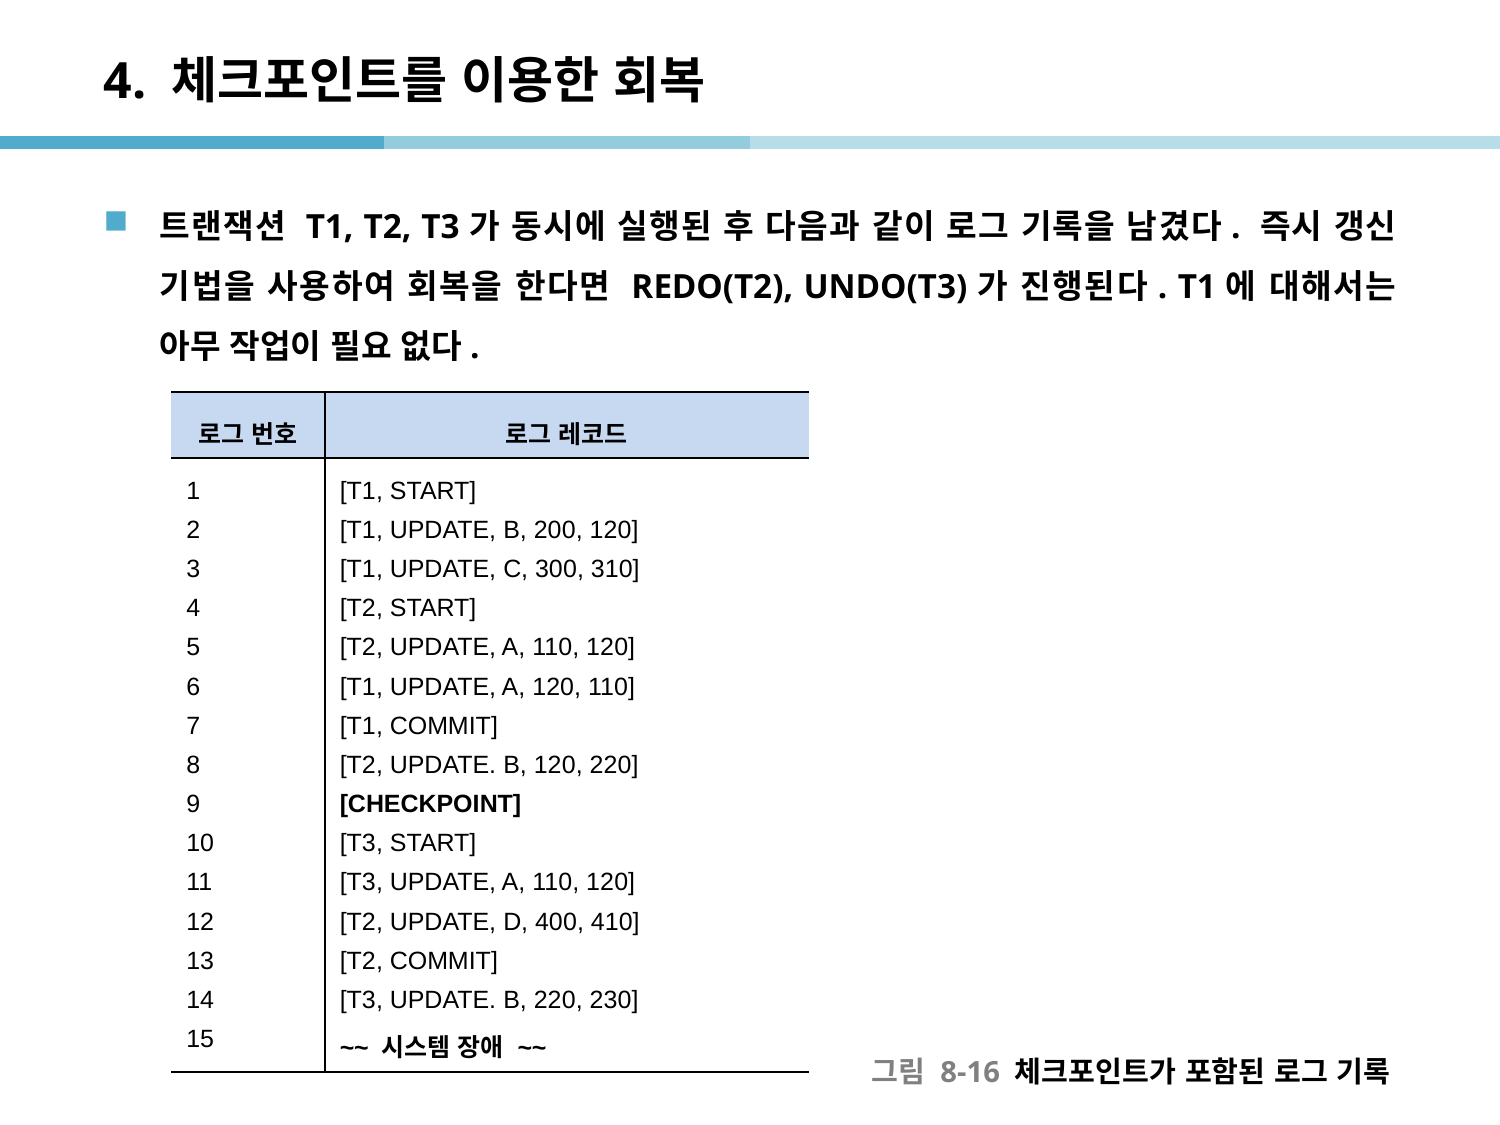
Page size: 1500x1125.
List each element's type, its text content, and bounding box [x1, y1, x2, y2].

text_box 그림 8-16 체크포인트가 포함된 로그 기록 [856, 1046, 1164, 1094]
table_cell [T1, START] [T1, UPDATE, B, 200, 120] [T1, UPDATE, C, 300, 310] [T2, START] [T2, UPDATE, A, 110, 120] [T1, UPDATE, A, 120, 110] [T1, COMMIT] [T2, UPDATE. B, 120, 220] [CHECKPOINT] [T3, START] [T3, UPDATE, A, 110, 120] [T2, UPDATE, D, 400, 410] [T2, COMMIT] [T3, UPDATE. B, 220, 230] ~~ 시스템 장애 ~~ [326, 459, 809, 1071]
table_cell 1 2 3 4 5 6 7 8 9 10 11 12 13 14 15 [171, 459, 324, 1071]
title 4. 체크포인트를 이용한 회복 [88, 32, 1330, 124]
table_header 로그 번호 [171, 393, 324, 457]
table_header 로그 레코드 [326, 393, 809, 457]
list 트랜잭션 T1, T2, T3가 동시에 실행된 후 다음과 같이 로그 기록을 남겼다. 즉시 갱신 기법을 사용하여 회복을 한다면 REDO(T2), UNDO(T3)가 진행된다. T1에 대해서는 아무 작업이 필요 없다. [88, 177, 1412, 1077]
